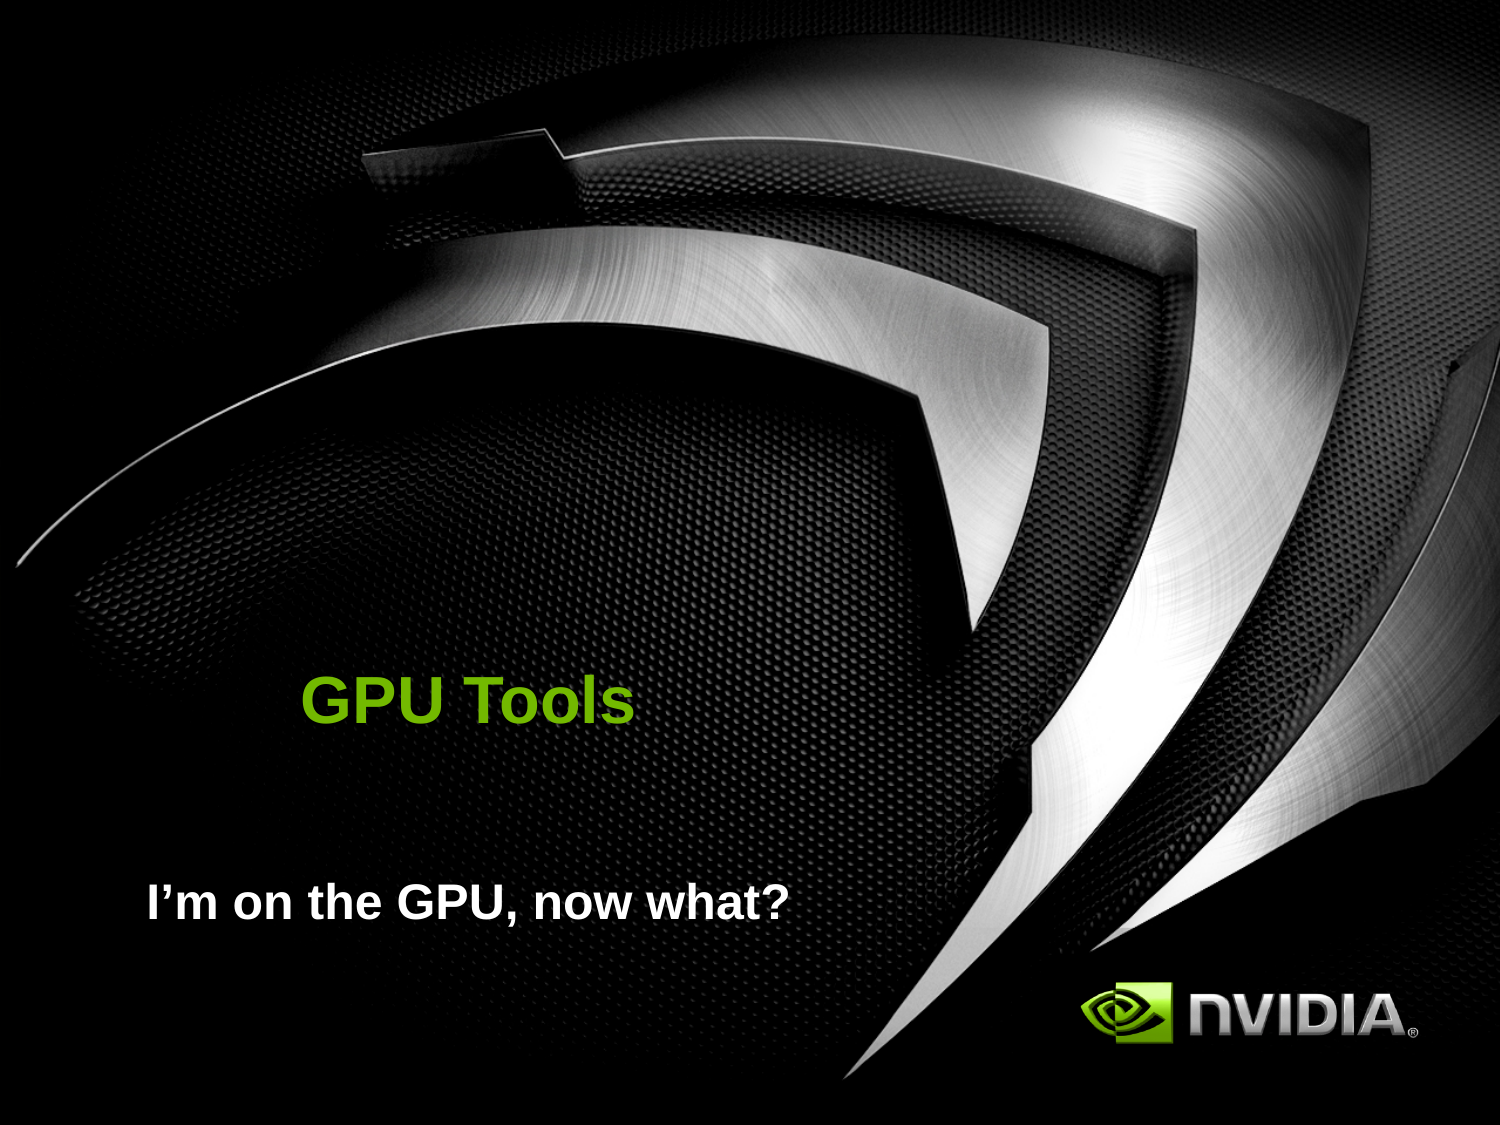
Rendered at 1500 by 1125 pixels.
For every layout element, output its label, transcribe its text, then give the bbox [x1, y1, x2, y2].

picture [0, 0, 1500, 1125]
title GPU Tools [62, 649, 876, 833]
subtitle I’m on the GPU, now what? [62, 861, 876, 938]
